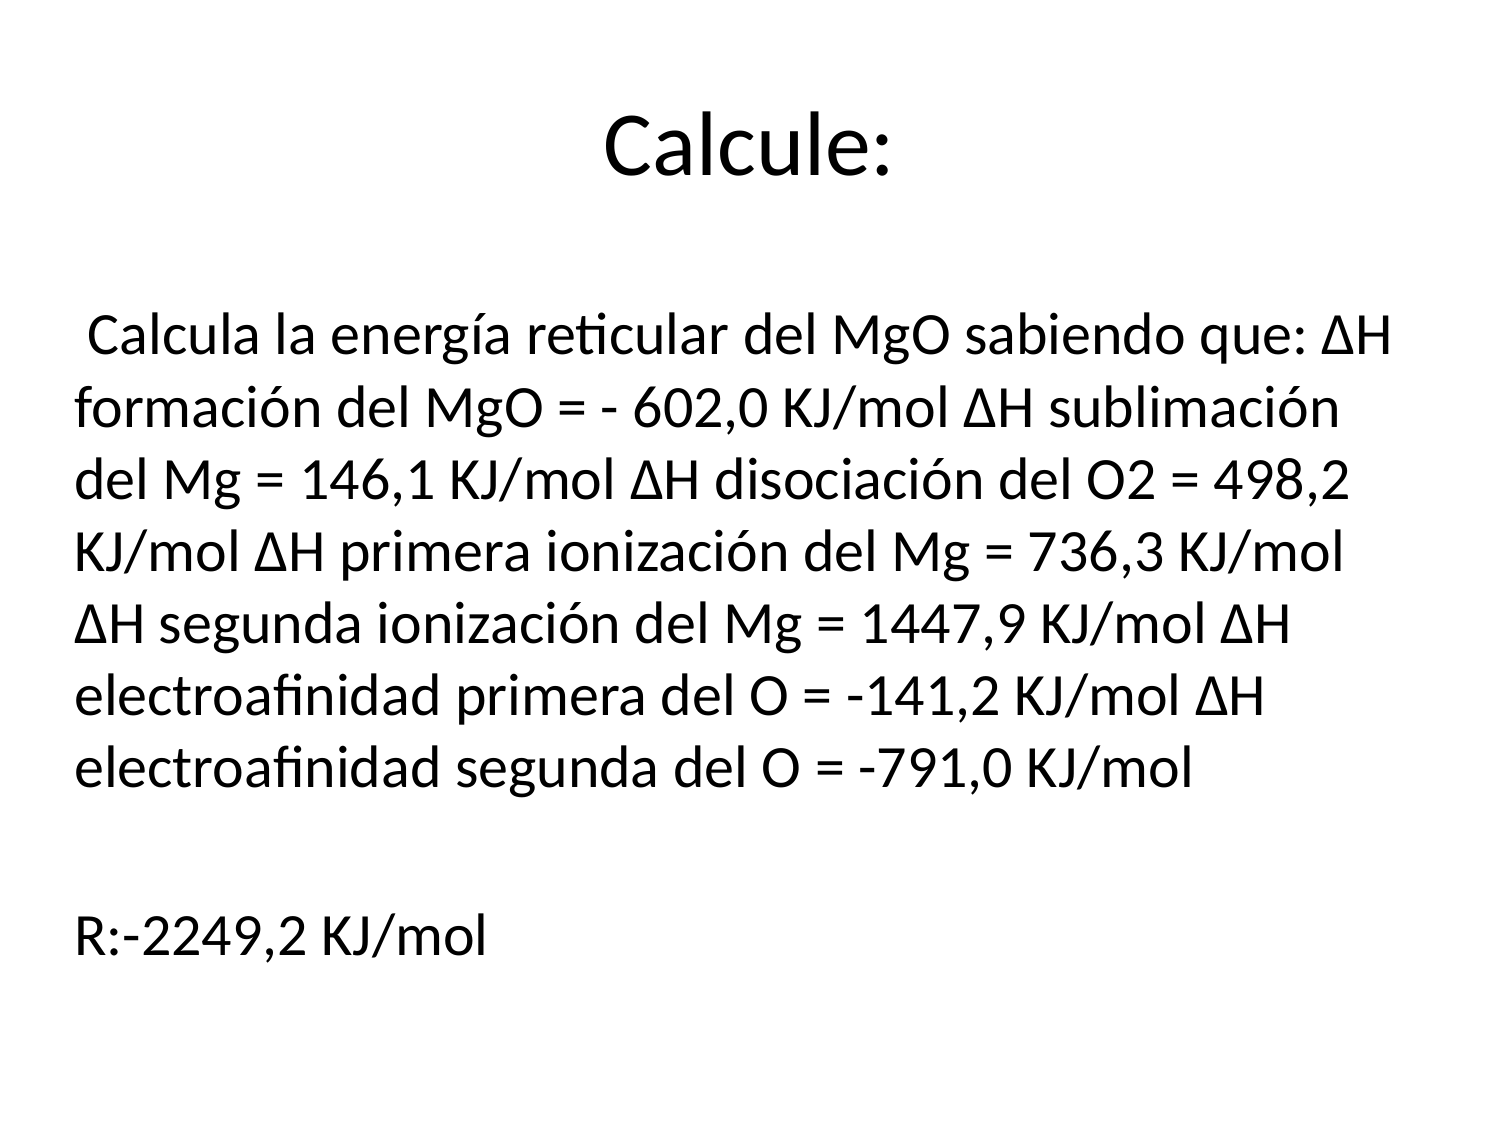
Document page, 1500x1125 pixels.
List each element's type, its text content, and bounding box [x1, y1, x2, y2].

title Calcule: [75, 45, 1425, 233]
list Calcula la energía reticular del MgO sabiendo que: ∆H formación del MgO = - 602,0 KJ/mol ∆H sublimación del Mg = 146,1 KJ/mol ∆H disociación del O2 = 498,2 KJ/mol ∆H primera ionización del Mg = 736,3 KJ/mol ∆H segunda ionización del Mg = 1447,9 KJ/mol ∆H electroafinidad primera del O = -141,2 KJ/mol ∆H electroafinidad segunda del O = -791,0 KJ/mol R:-2249,2 KJ/mol [41, 287, 1425, 1005]
